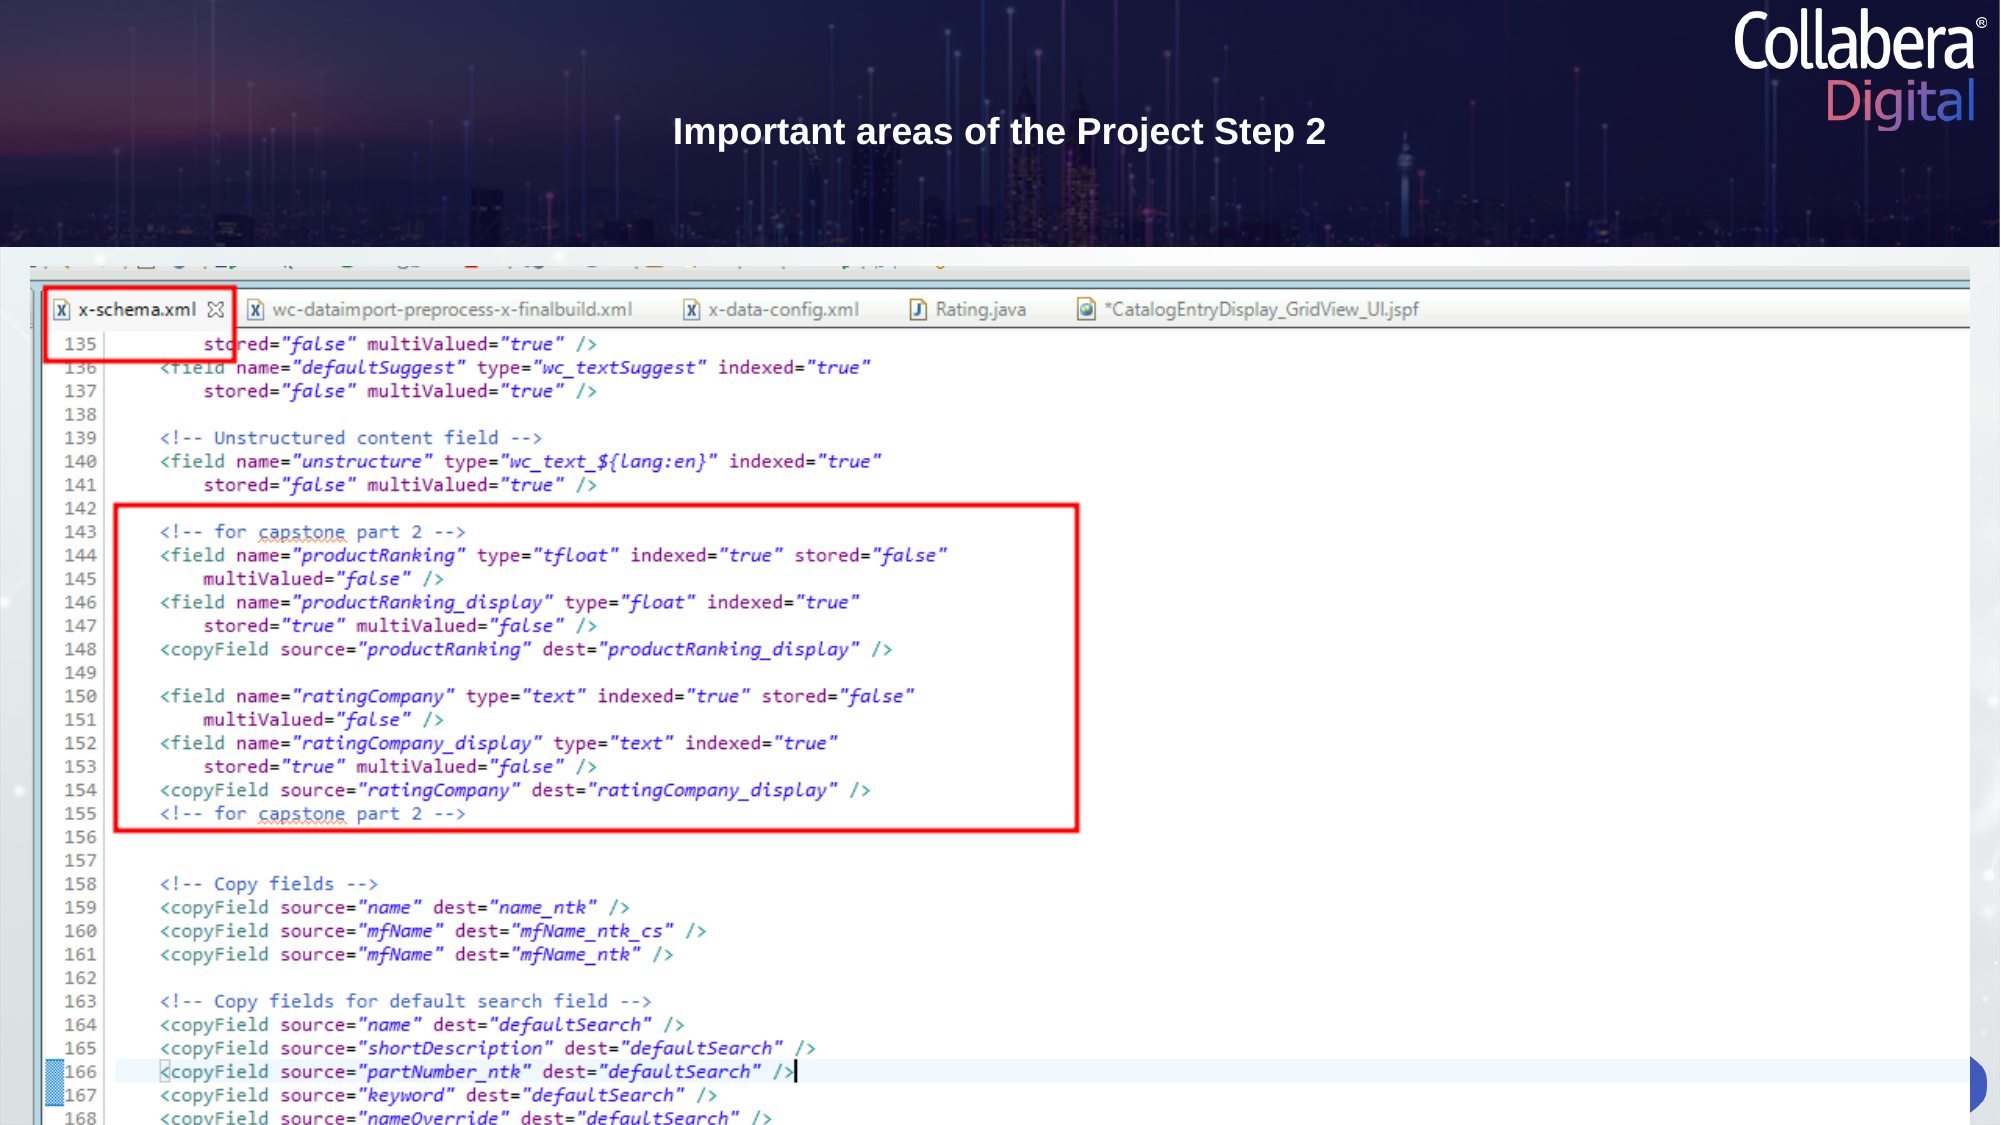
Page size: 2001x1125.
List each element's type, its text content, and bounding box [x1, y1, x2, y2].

picture [0, 0, 2000, 1125]
text_box Important areas of the Project Step 2 [657, 100, 1342, 160]
